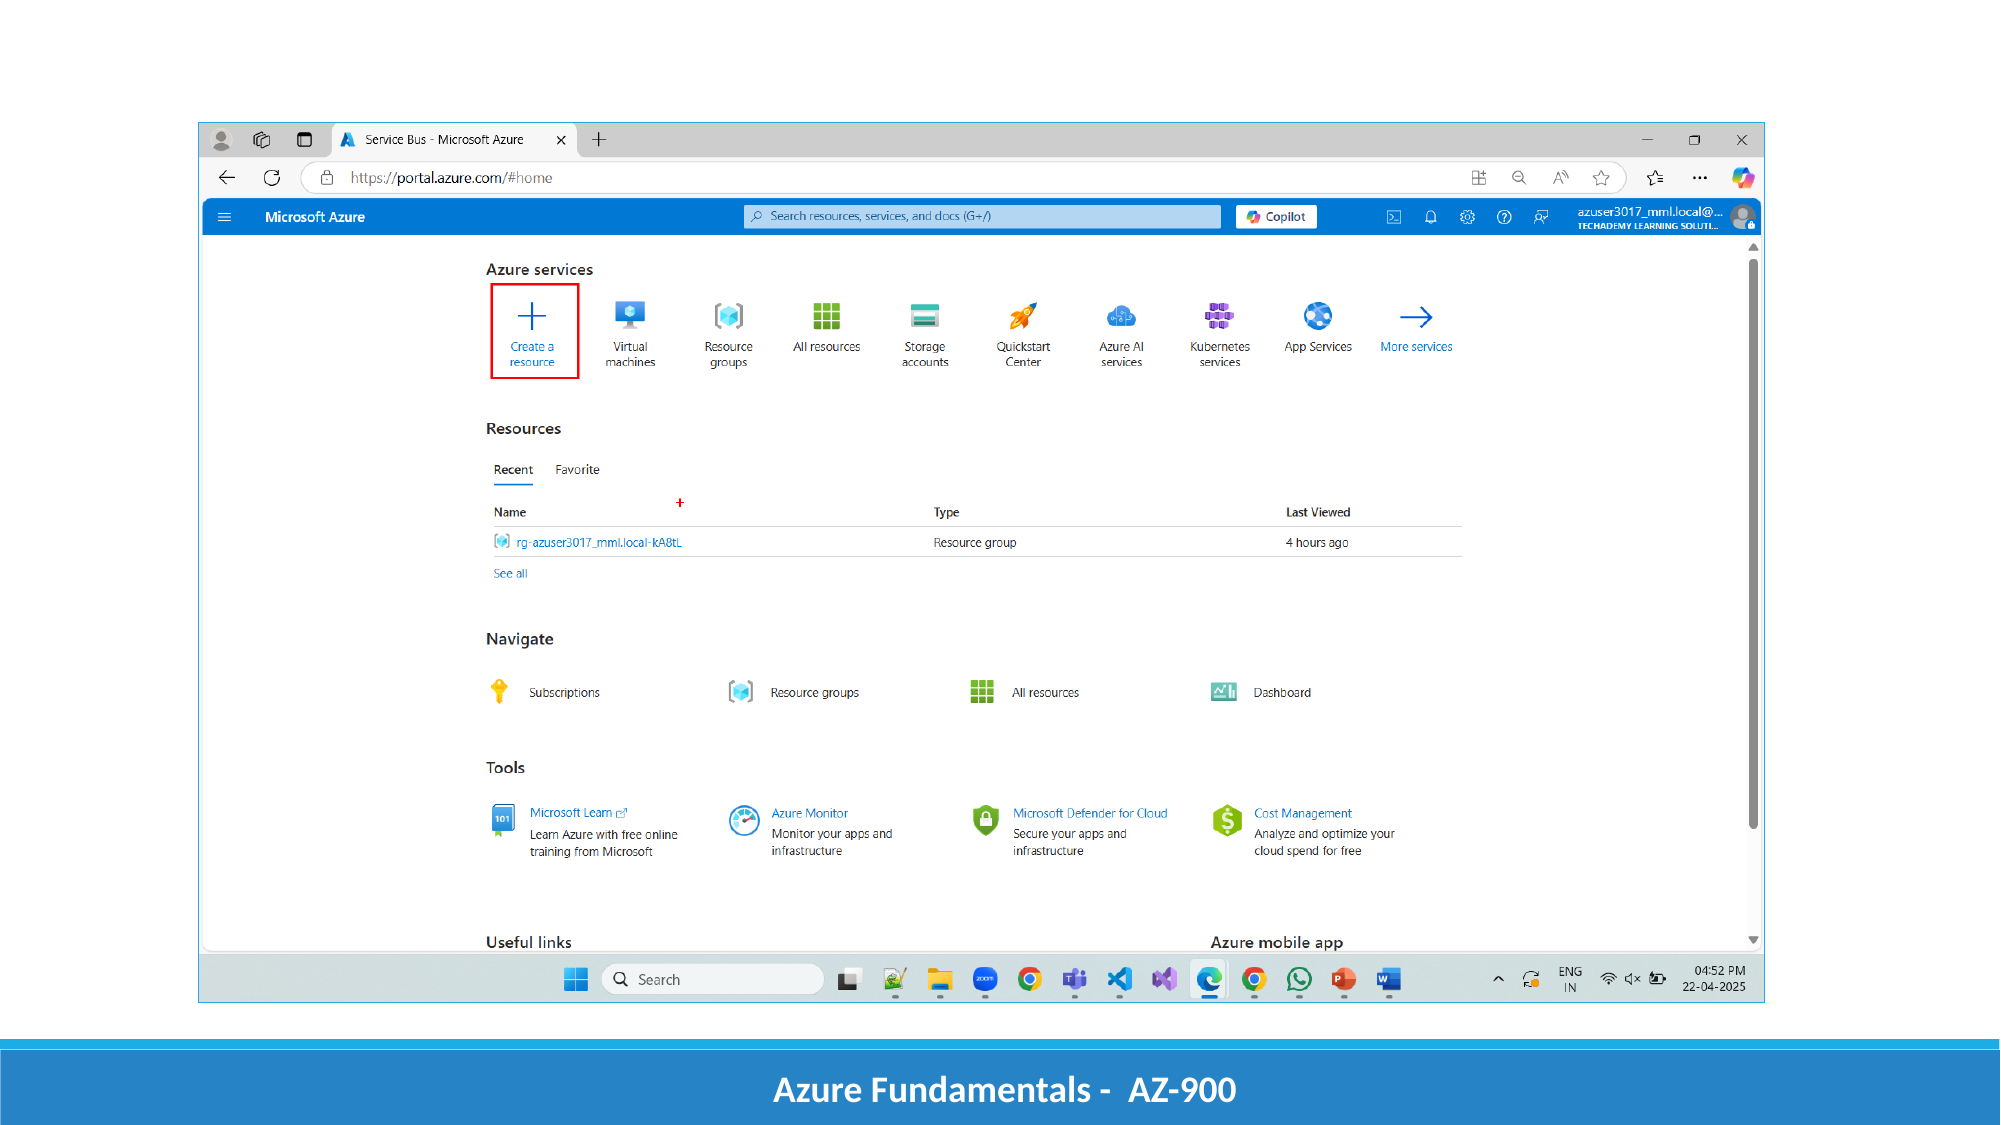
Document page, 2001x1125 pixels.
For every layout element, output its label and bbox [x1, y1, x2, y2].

list [198, 121, 1765, 1004]
